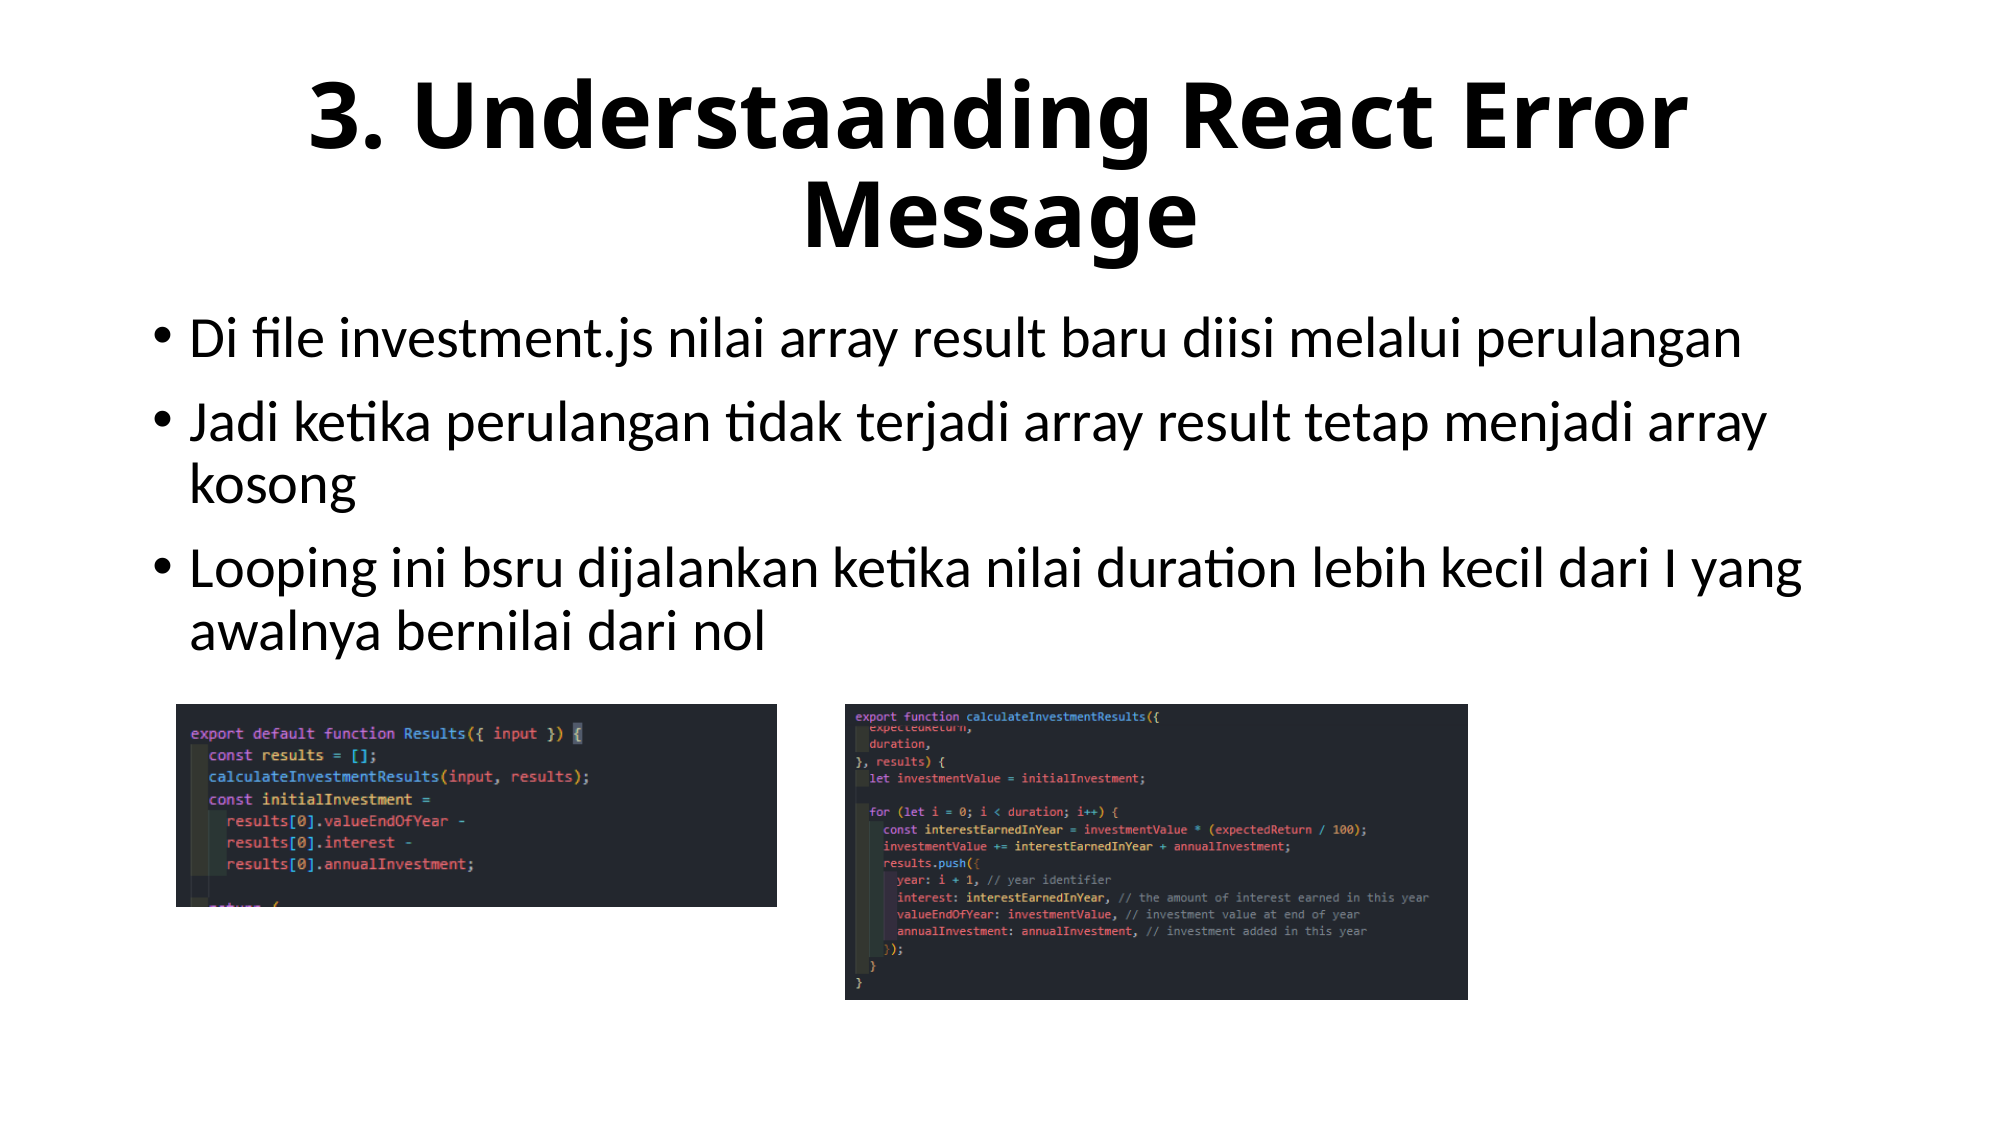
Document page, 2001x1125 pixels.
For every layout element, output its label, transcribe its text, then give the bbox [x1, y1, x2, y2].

picture [176, 704, 777, 907]
title 3. Understaanding React Error Message [137, 59, 1863, 278]
picture [845, 704, 1468, 1000]
list Di file investment.js nilai array result baru diisi melalui perulangan Jadi ketika perulangan tidak terjadi array result tetap menjadi array kosong Looping ini bsru dijalankan ketika nilai duration lebih kecil dari I yang awalnya bernilai dari nol [137, 299, 1863, 1014]
